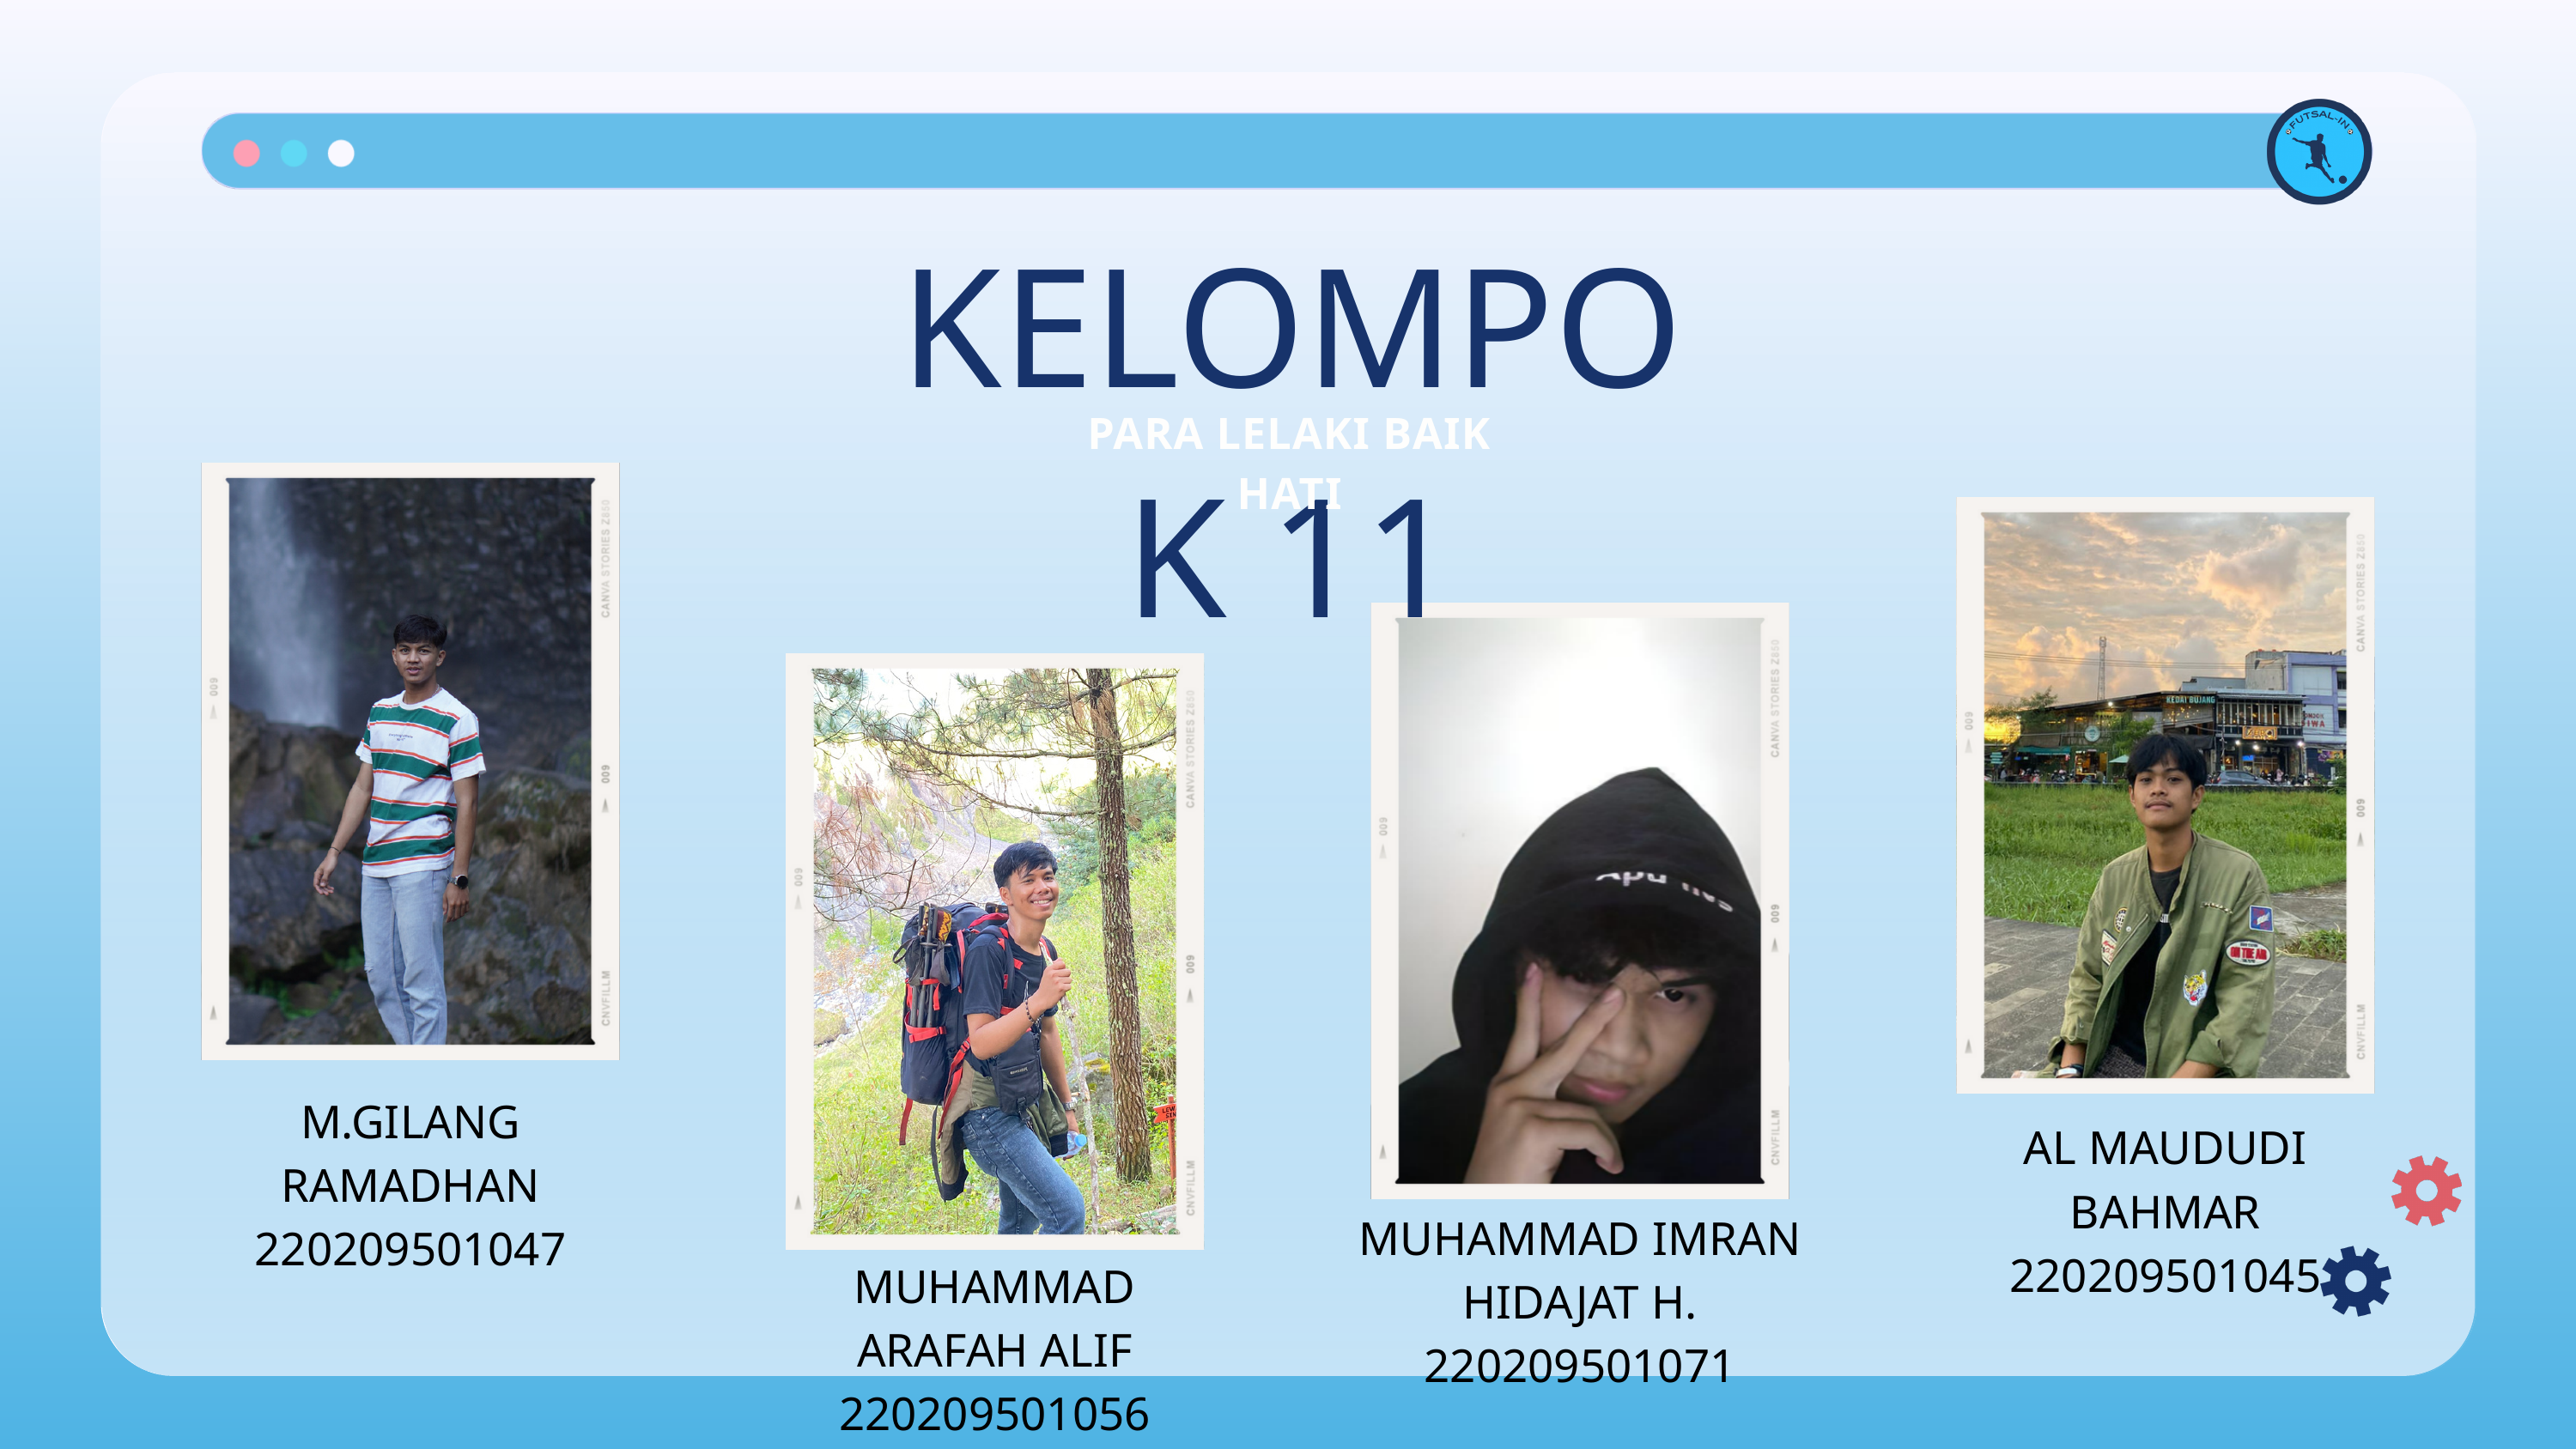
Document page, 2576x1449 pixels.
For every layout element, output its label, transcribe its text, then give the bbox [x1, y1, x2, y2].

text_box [1370, 603, 1789, 1200]
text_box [785, 653, 1205, 1250]
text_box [201, 463, 620, 1060]
text_box MUHAMMAD IMRAN HIDAJAT H. 220209501071 [1321, 1385, 1840, 1392]
text_box MUHAMMAD ARAFAH ALIF 220209501056 [778, 1385, 1212, 1440]
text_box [1956, 496, 2375, 1094]
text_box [100, 72, 2476, 1377]
